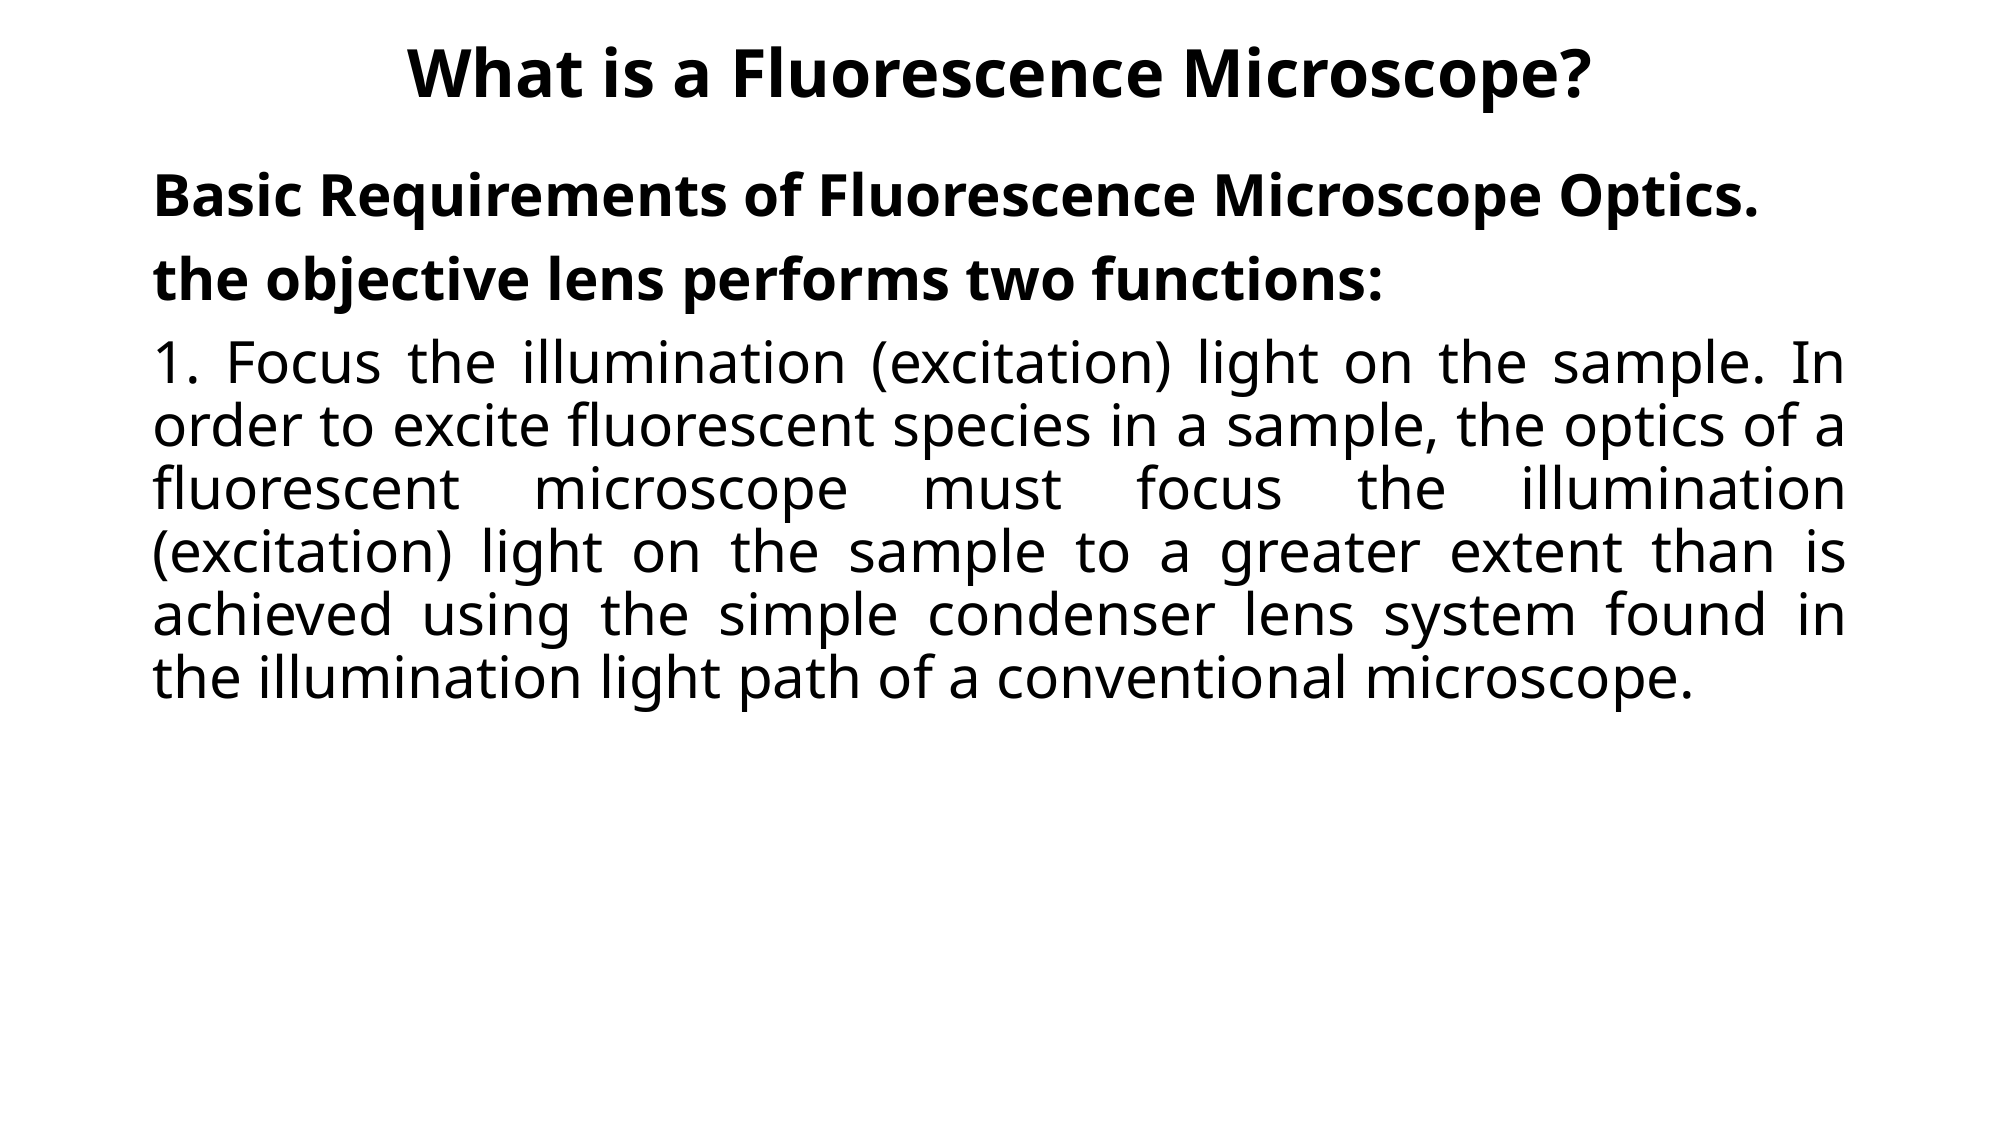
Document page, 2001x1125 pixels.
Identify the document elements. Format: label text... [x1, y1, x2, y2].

list Basic Requirements of Fluorescence Microscope Optics. the objective lens performs two functions: 1. Focus the illumination (excitation) light on the sample. In order to excite fluorescent species in a sample, the optics of a fluorescent microscope must focus the illumination (excitation) light on the sample to a greater extent than is achieved using the simple condenser lens system found in the illumination light path of a conventional microscope. [137, 158, 1863, 1072]
title What is a Fluorescence Microscope? [137, 15, 1863, 138]
